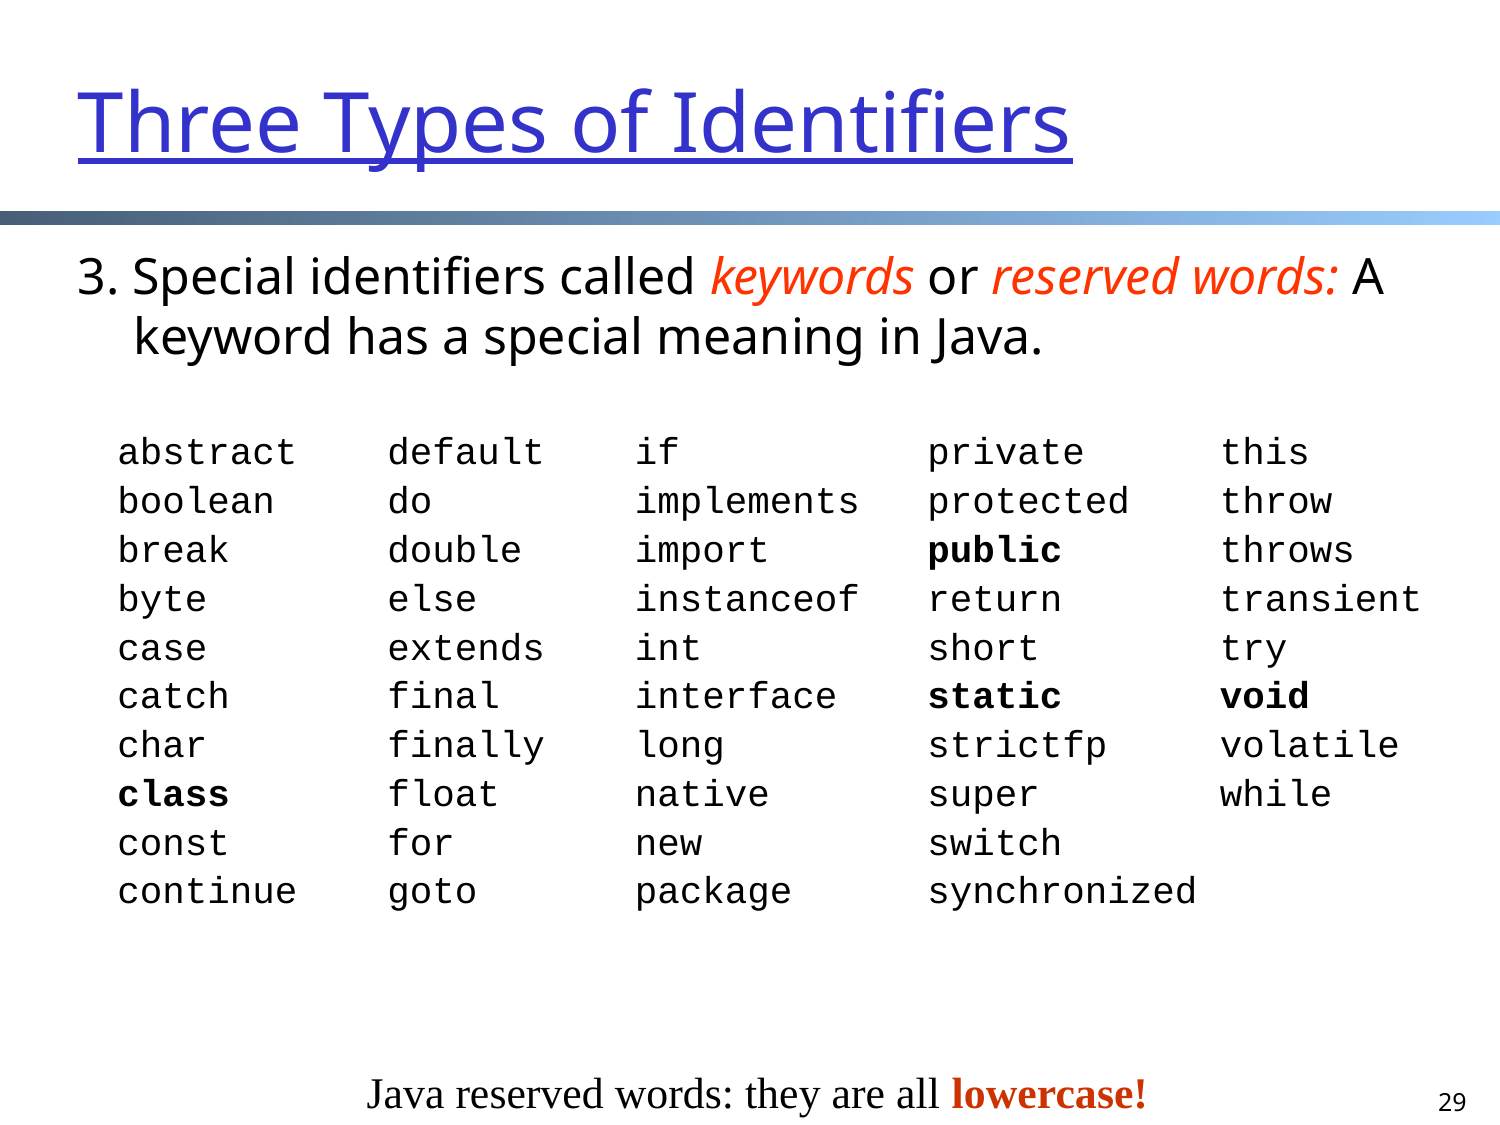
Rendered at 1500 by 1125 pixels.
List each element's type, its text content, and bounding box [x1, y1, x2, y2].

text_box Three Types of Identifiers [62, 62, 1308, 175]
slide_number 29 [1406, 1078, 1482, 1125]
text_box Java reserved words: they are all lowercase! [340, 1057, 1164, 1125]
text_box 3. Special identifiers called keywords or reserved words: A keyword has a special meaning in Java. [62, 237, 1425, 425]
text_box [1424, 212, 1428, 224]
text_box abstract default if private this boolean do implements protected throw break double import public throws byte else instanceof return transient case extends int short try catch final interface static void char finally long strictfp volatile class float native super while const for new switch continue goto package synchronized [12, 425, 1475, 920]
